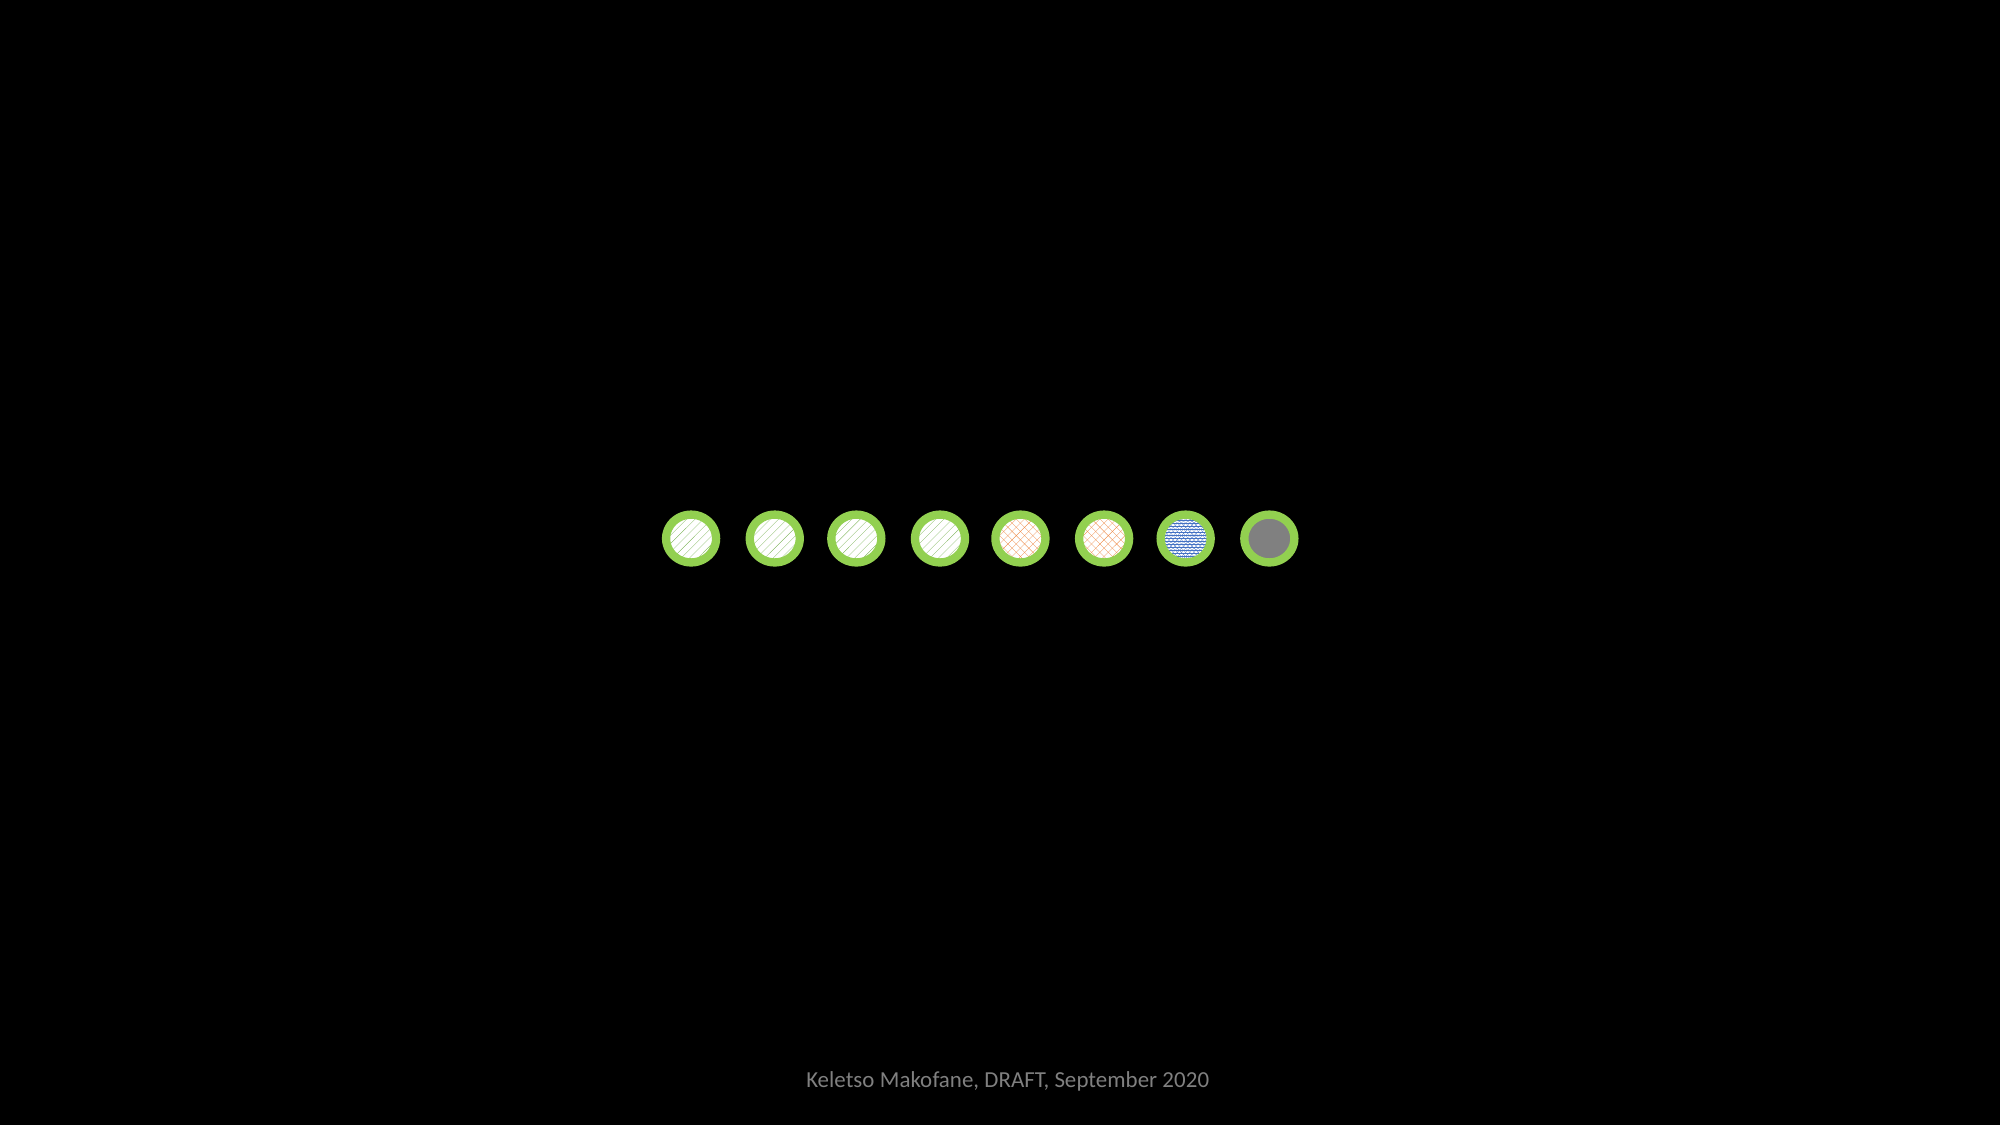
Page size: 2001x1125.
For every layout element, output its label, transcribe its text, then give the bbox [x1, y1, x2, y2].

text_box [1078, 513, 1131, 564]
text_box [665, 513, 718, 564]
text_box [1159, 513, 1212, 564]
text_box [994, 513, 1047, 564]
text_box [830, 513, 883, 564]
text_box [1243, 513, 1296, 564]
text_box [748, 513, 801, 564]
text_box Keletso Makofane, DRAFT, September 2020 [791, 1057, 1225, 1100]
text_box [913, 513, 967, 564]
